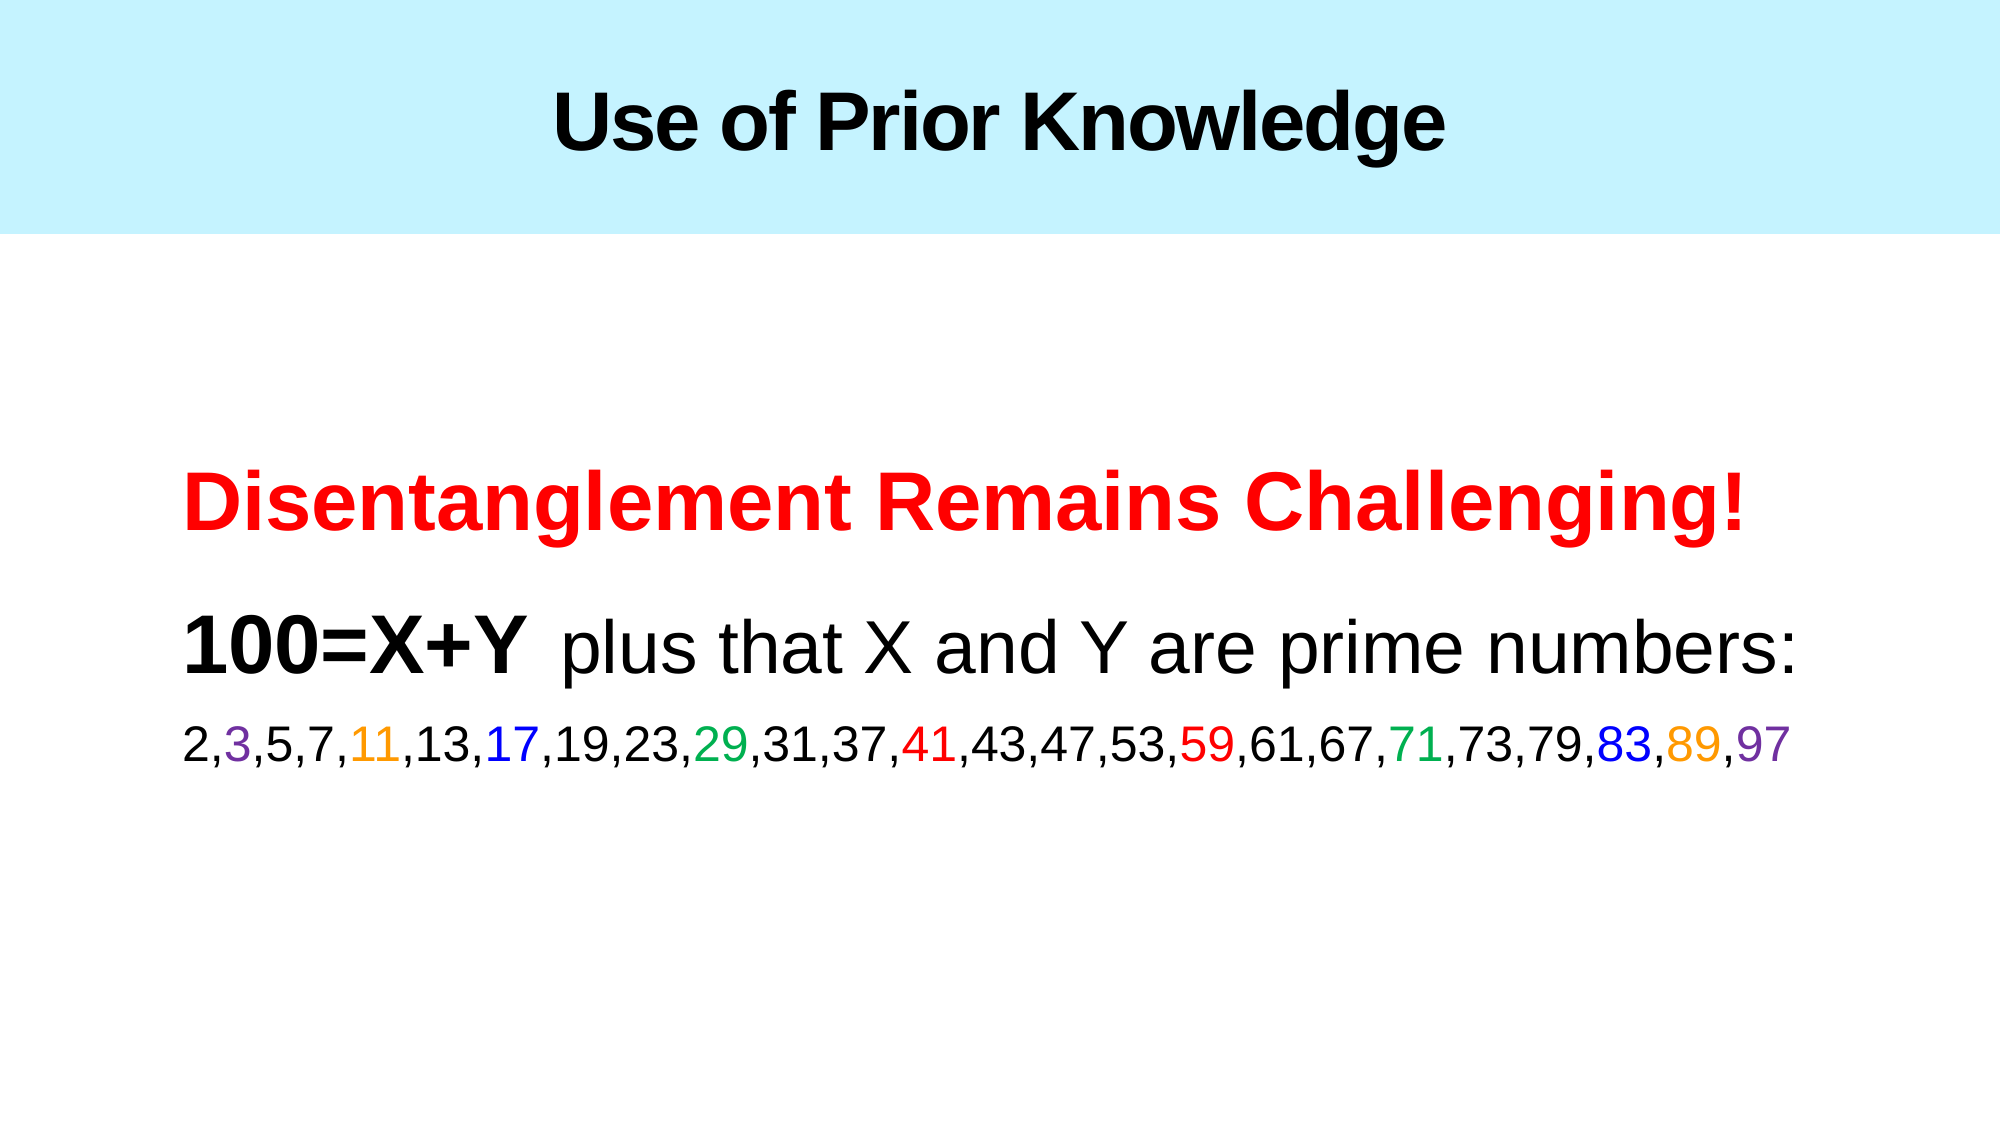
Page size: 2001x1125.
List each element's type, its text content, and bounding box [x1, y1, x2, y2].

list Disentanglement Remains Challenging! 100=X+Y plus that X and Y are prime numbers: 2,3,5,7,11,13,17,19,23,29,31,37,41,43,47,53,59,61,67,71,73,79,83,89,97 [156, 439, 1844, 867]
title Use of Prior Knowledge [0, 0, 2000, 234]
